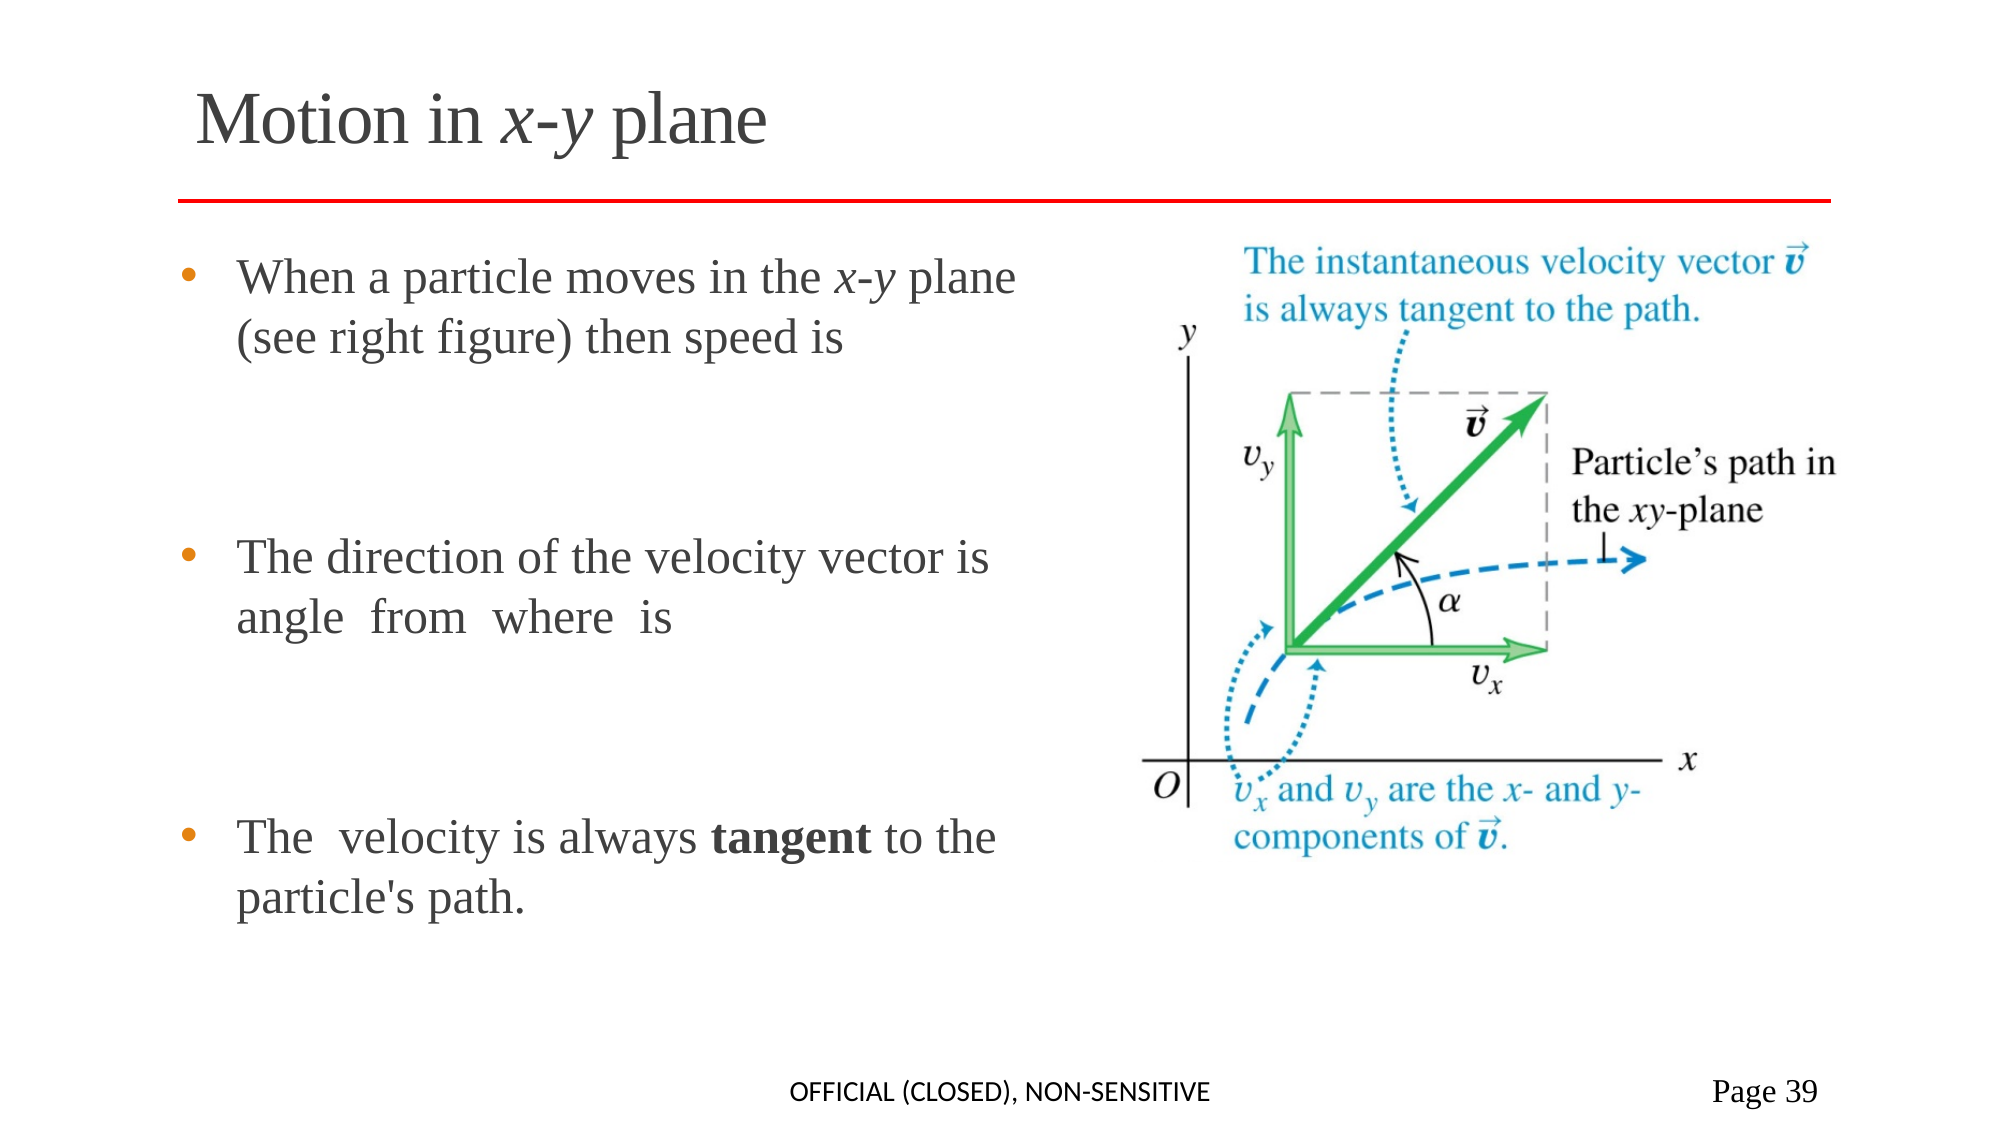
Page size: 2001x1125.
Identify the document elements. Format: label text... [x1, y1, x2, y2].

footer Official (Closed), Non-sensitive [604, 1059, 1396, 1120]
title Motion in x-y plane [180, 47, 1830, 195]
text_box [249, 500, 281, 561]
slide_number Page 39 [1618, 1059, 1834, 1120]
picture [1136, 235, 1842, 862]
